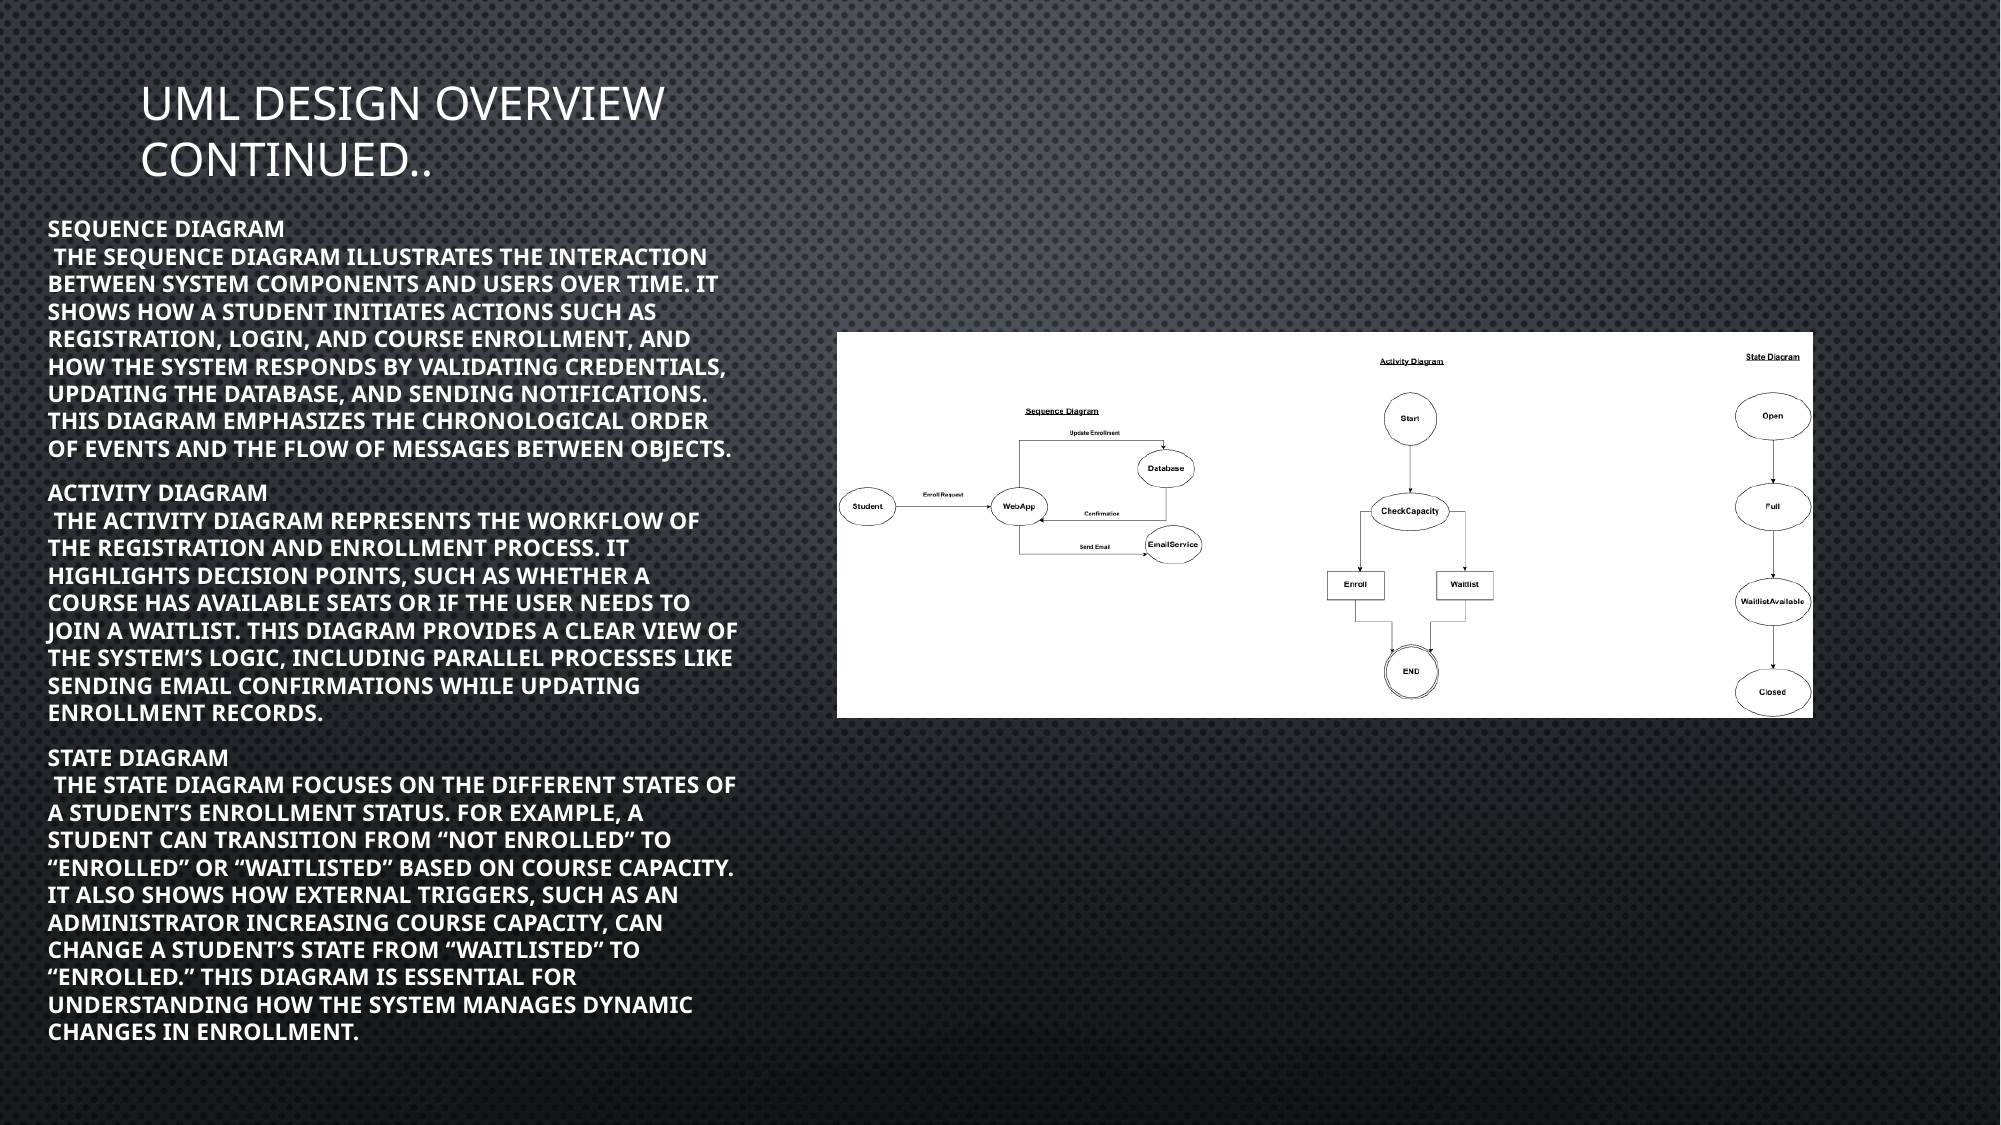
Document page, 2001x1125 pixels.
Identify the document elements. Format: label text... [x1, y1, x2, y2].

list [836, 332, 1813, 718]
title UML Design Overview Continued.. [124, 45, 707, 271]
list Sequence Diagram The sequence diagram illustrates the interaction between system components and users over time. It shows how a student initiates actions such as registration, login, and course enrollment, and how the system responds by validating credentials, updating the database, and sending notifications. This diagram emphasizes the chronological order of events and the flow of messages between objects. Activity Diagram The activity diagram represents the workflow of the registration and enrollment process. It highlights decision points, such as whether a course has available seats or if the user needs to join a waitlist. This diagram provides a clear view of the system’s logic, including parallel processes like sending email confirmations while updating enrollment records. State Diagram The state diagram focuses on the different states of a student’s enrollment status. For example, a student can transition from “Not Enrolled” to “Enrolled” or “Waitlisted” based on course capacity. It also shows how external triggers, such as an administrator increasing course capacity, can change a student’s state from “Waitlisted” to “Enrolled.” This diagram is essential for understanding how the system manages dynamic changes in enrollment. [32, 295, 755, 1025]
